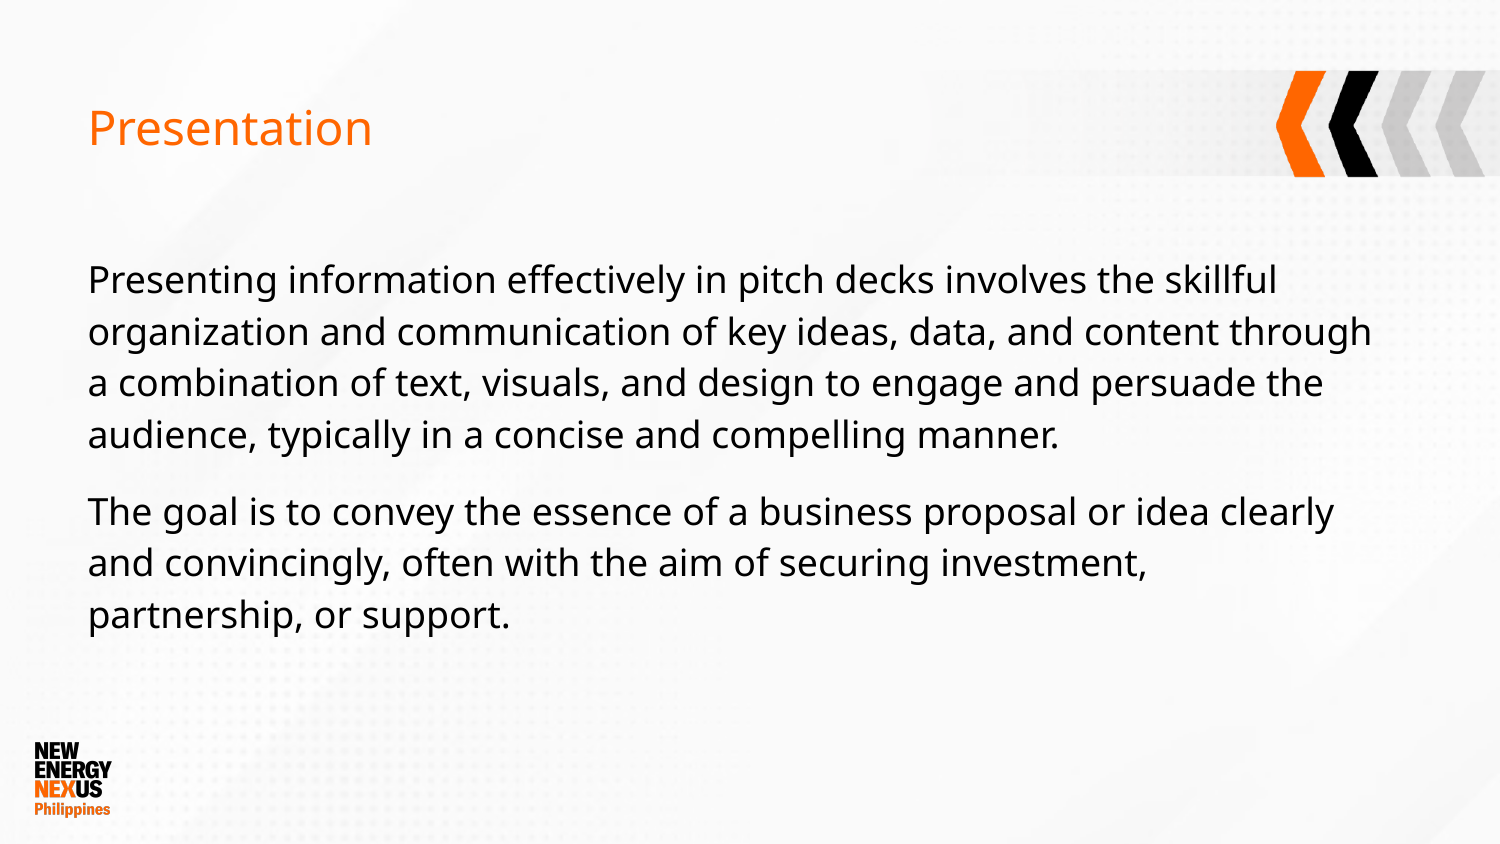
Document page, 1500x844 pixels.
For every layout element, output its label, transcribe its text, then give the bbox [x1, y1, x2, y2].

list Presenting information effectively in pitch decks involves the skillful organization and communication of key ideas, data, and content through a combination of text, visuals, and design to engage and persuade the audience, typically in a concise and compelling manner. The goal is to convey the essence of a business proposal or idea clearly and convincingly, often with the aim of securing investment, partnership, or support. [72, 234, 1390, 714]
picture [34, 741, 113, 821]
title Presentation [72, 82, 1390, 171]
picture [821, 70, 1500, 183]
